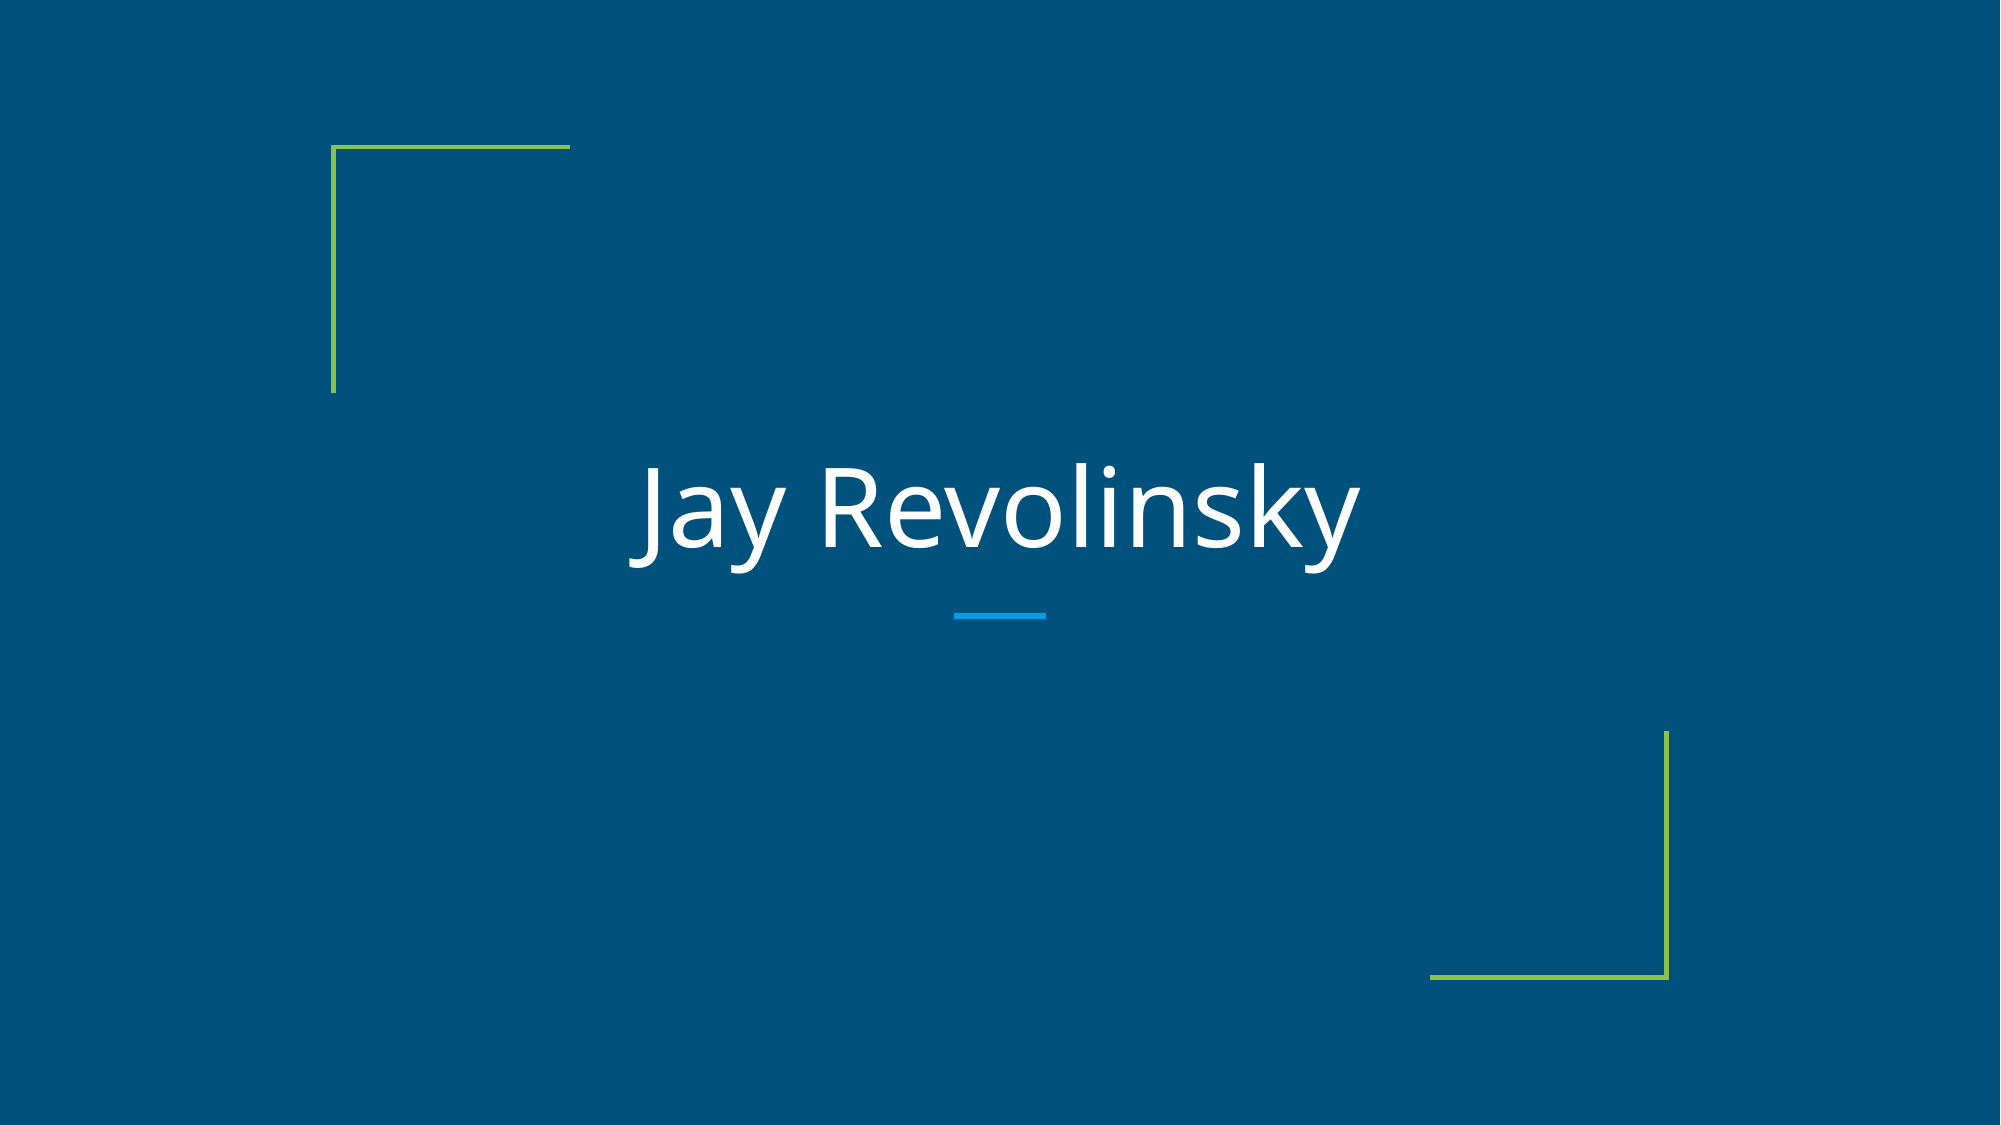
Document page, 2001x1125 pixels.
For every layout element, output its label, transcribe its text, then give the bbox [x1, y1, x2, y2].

title Jay Revolinsky [367, 260, 1633, 579]
